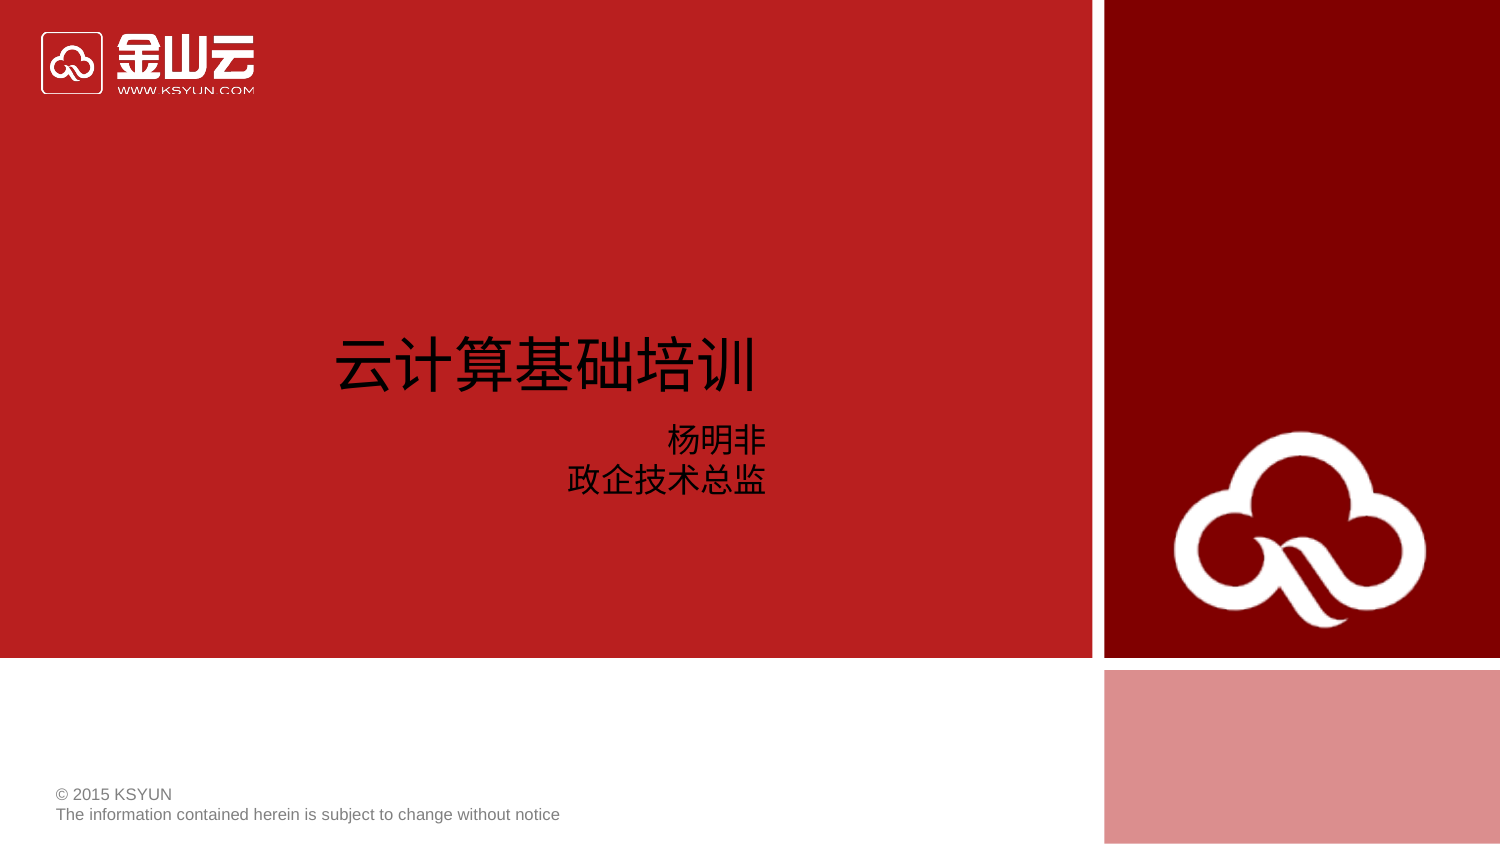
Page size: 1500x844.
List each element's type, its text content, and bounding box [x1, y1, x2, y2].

text_box © 2015 KSYUN The information contained herein is subject to change without notice [41, 776, 609, 831]
text_box [0, 0, 1093, 658]
text_box [1104, 0, 1500, 658]
text_box 杨明非 政企技术总监 [478, 407, 791, 511]
picture [1164, 421, 1437, 641]
text_box [1104, 670, 1500, 844]
text_box 云计算基础培训 [309, 315, 798, 412]
picture [40, 31, 254, 94]
text_box [0, 776, 1104, 844]
